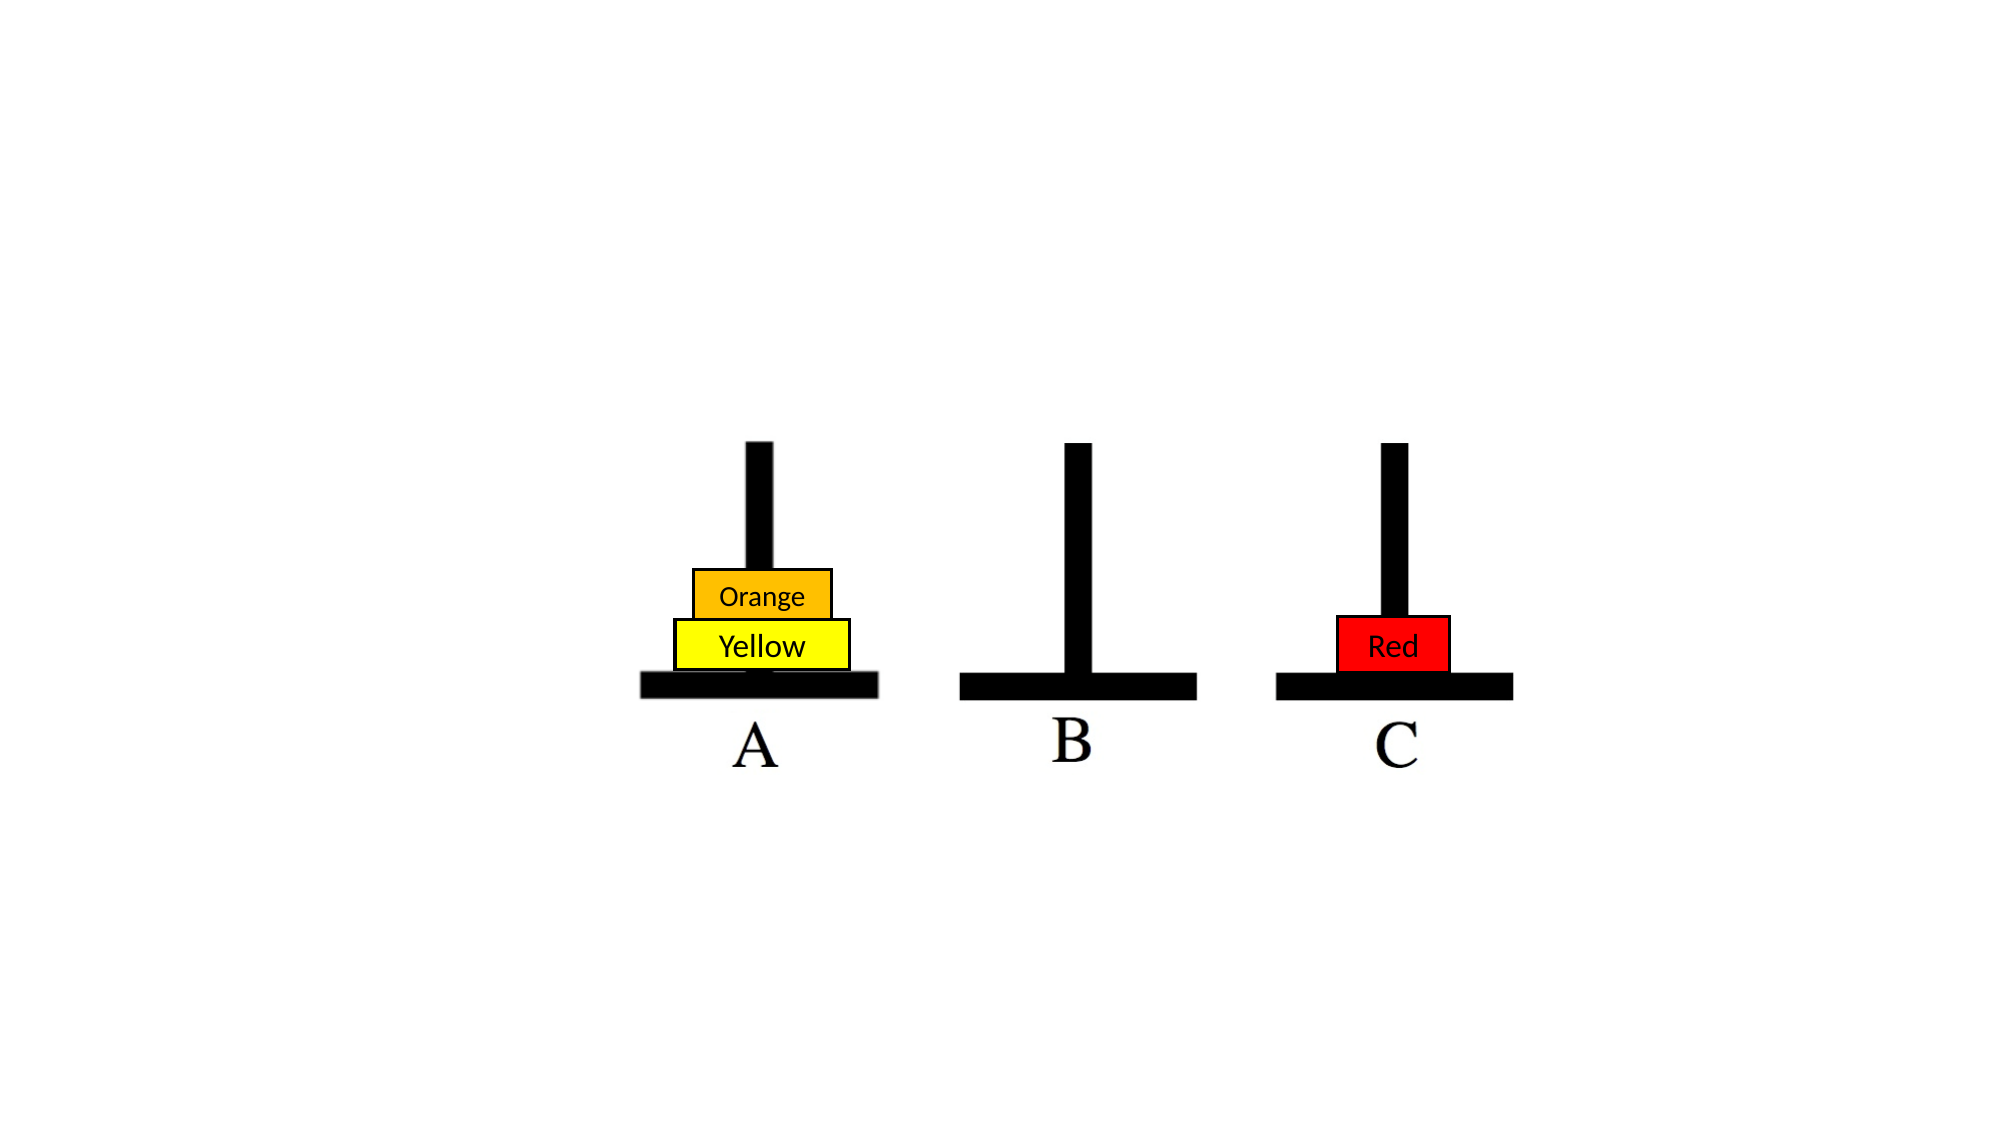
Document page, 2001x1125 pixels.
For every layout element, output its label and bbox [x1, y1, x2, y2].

picture [612, 412, 1517, 775]
